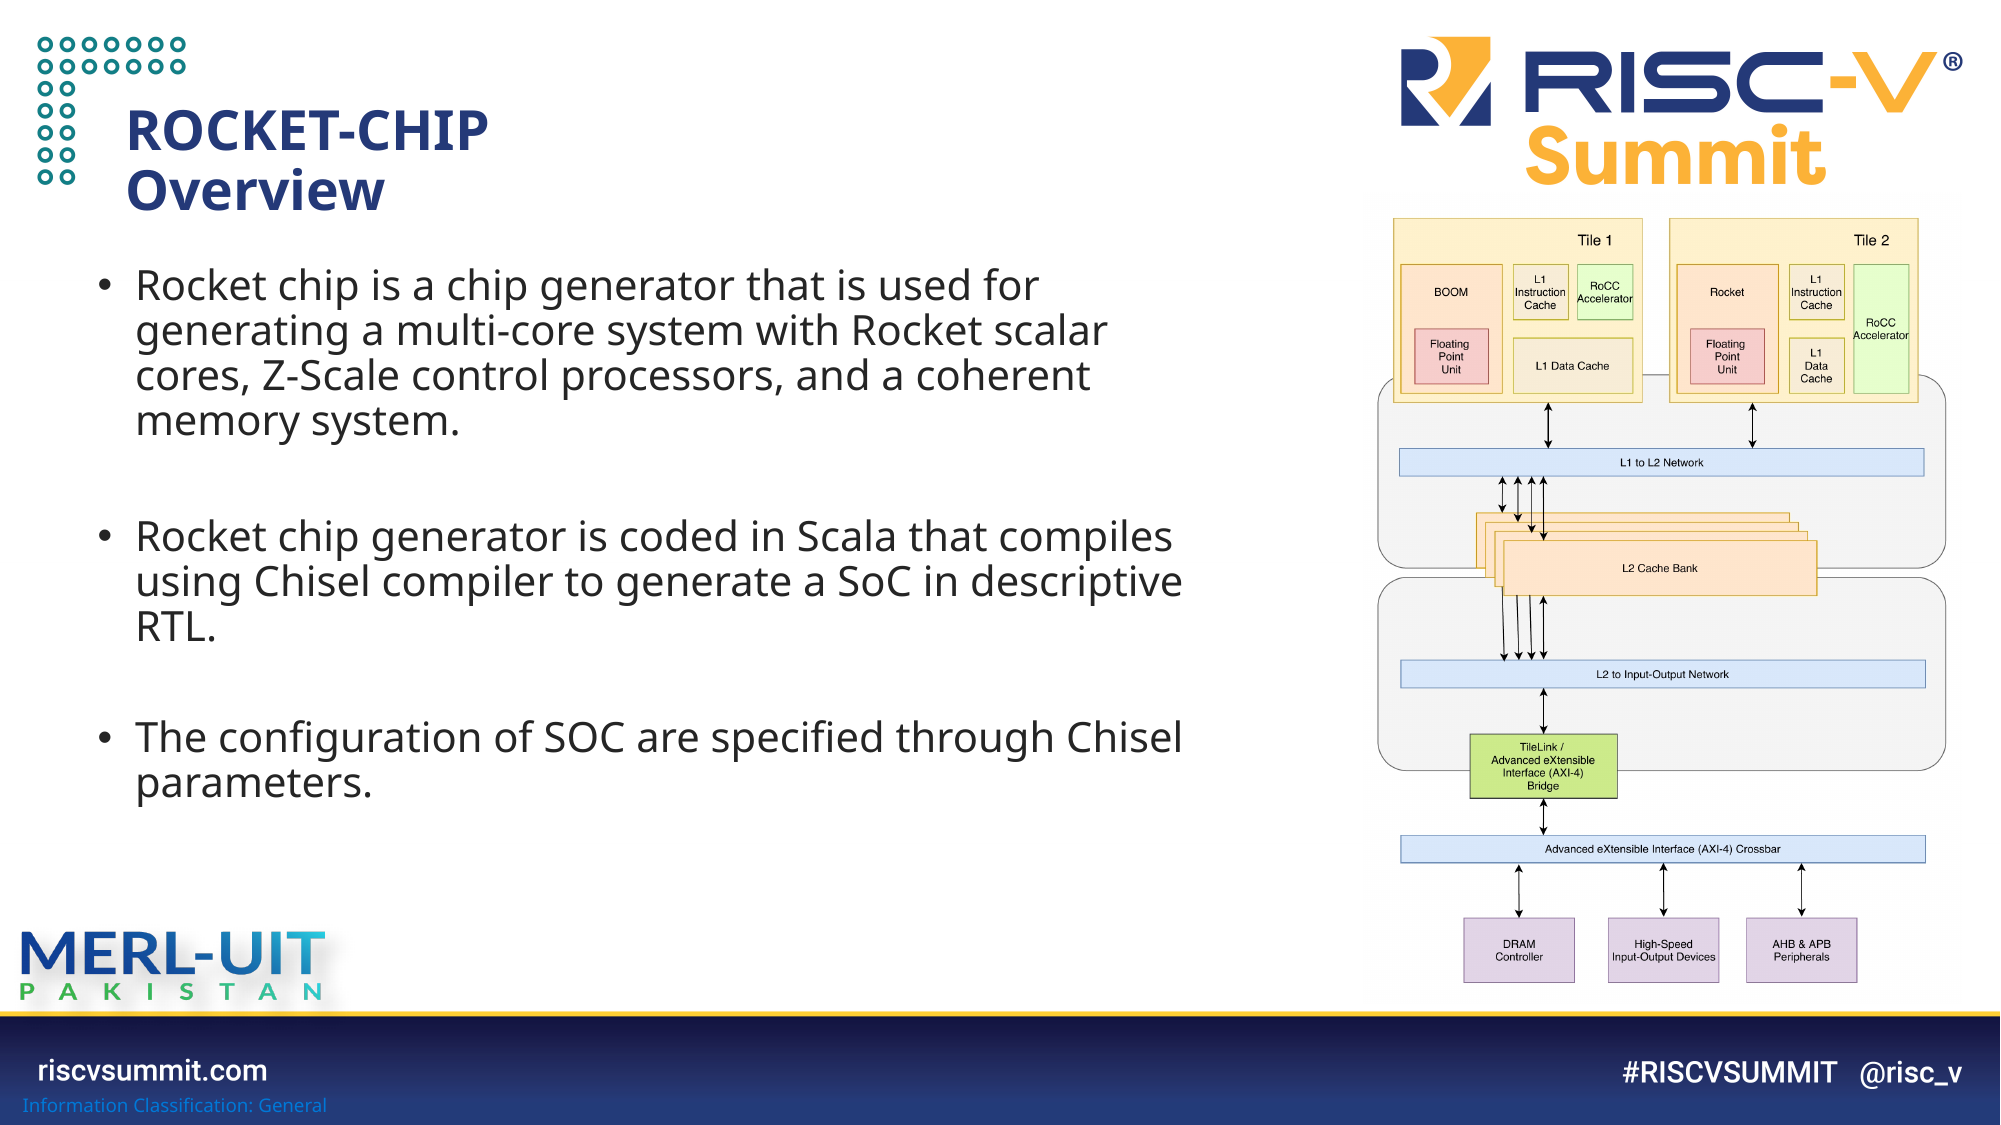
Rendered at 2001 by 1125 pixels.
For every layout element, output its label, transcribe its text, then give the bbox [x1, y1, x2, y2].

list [1363, 192, 1962, 1004]
title ROCKET-CHIP Overview [110, 95, 637, 230]
text_box Rocket chip is a chip generator that is used for generating a multi-core system with Rocket scalar cores, Z-Scale control processors, and a coherent memory system. Rocket chip generator is coded in Scala that compiles using Chisel compiler to generate a SoC in descriptive RTL. The configuration of SOC are specified through Chisel parameters. [82, 257, 1236, 915]
picture [0, 0, 2000, 1125]
